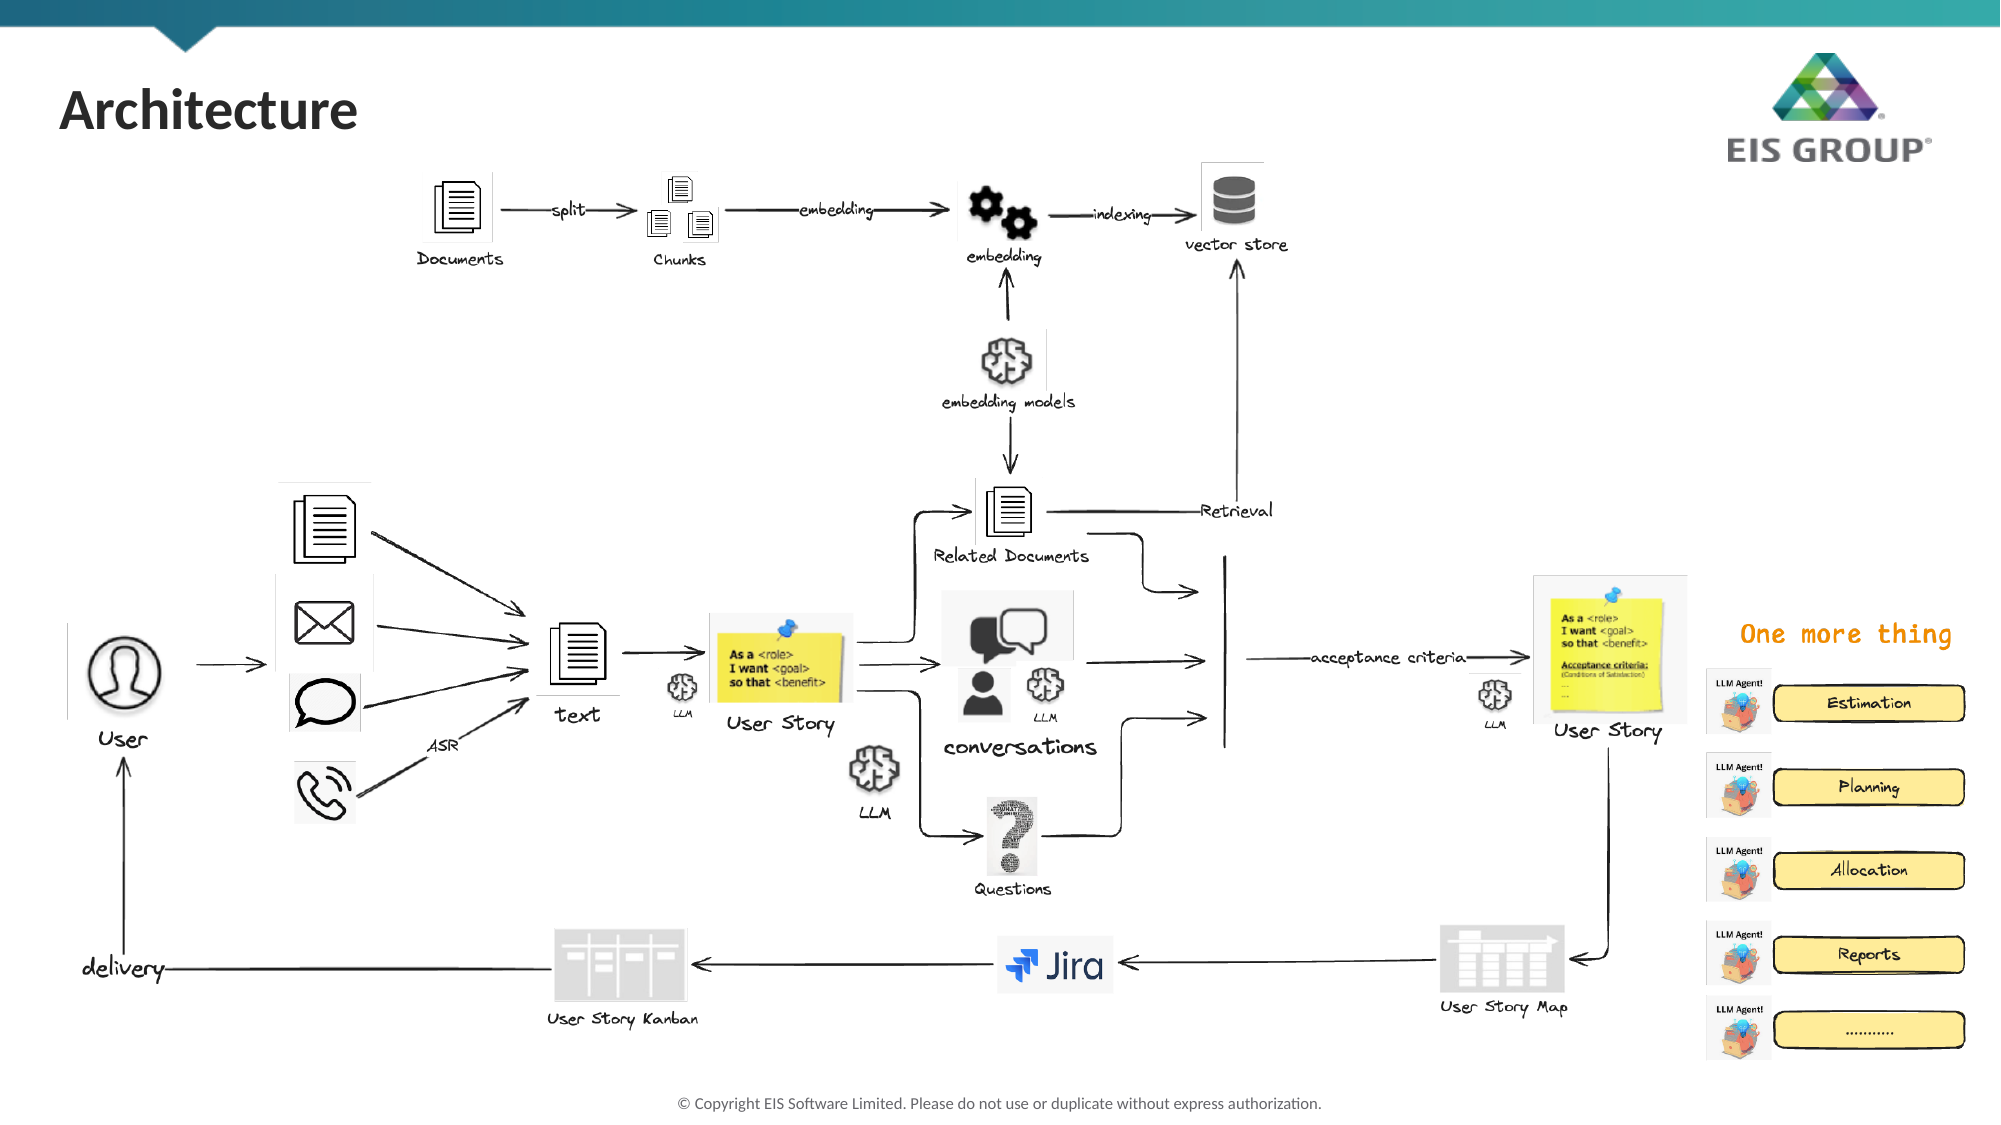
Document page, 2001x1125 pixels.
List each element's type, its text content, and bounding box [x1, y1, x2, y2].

title Architecture [59, 62, 1698, 151]
picture [0, 0, 2000, 1068]
